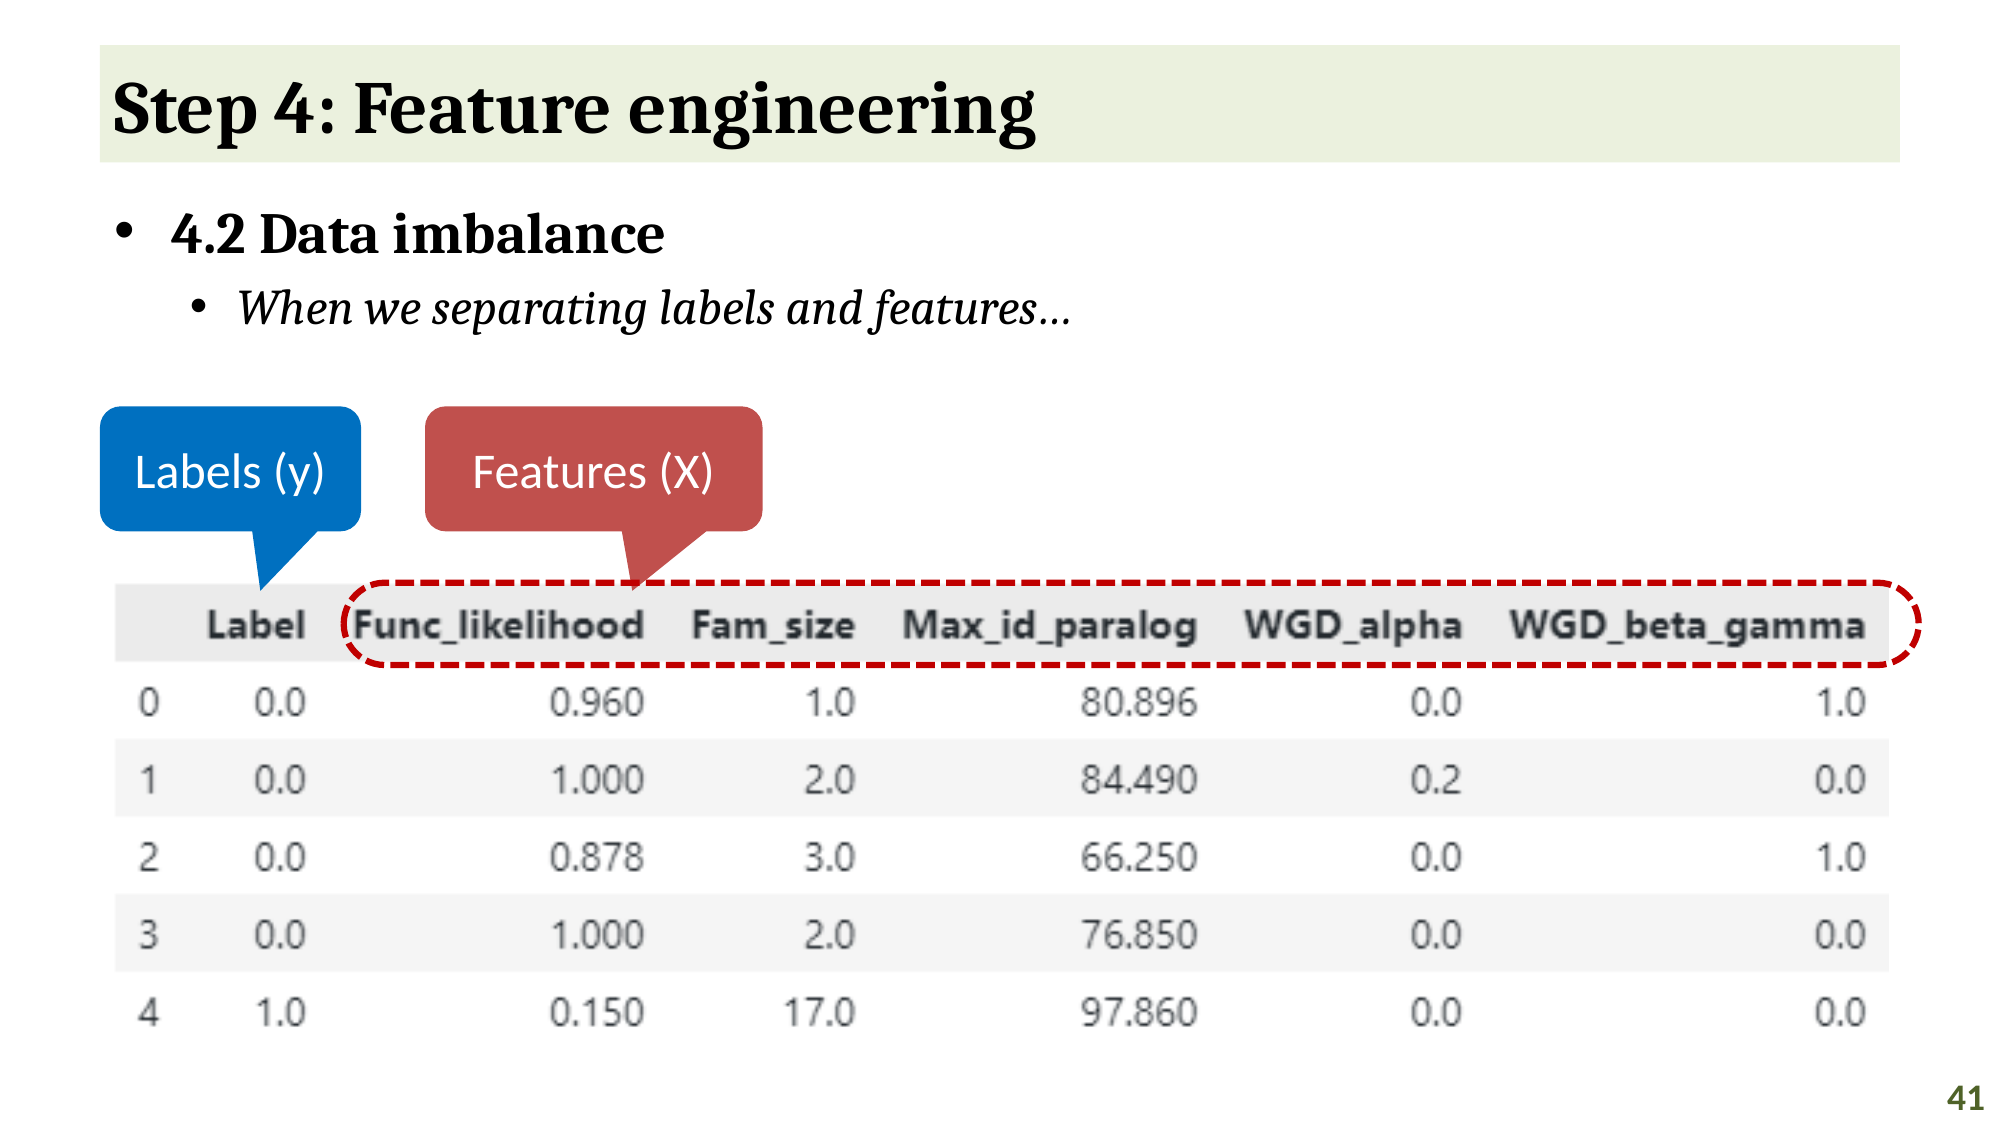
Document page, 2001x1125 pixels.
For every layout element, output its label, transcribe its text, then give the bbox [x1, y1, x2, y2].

list 4.2 Data imbalance When we separating labels and features… [99, 187, 1901, 581]
title Step 4: Feature engineering [99, 44, 1901, 163]
picture [99, 582, 1889, 1051]
slide_number 41 [1899, 1065, 2000, 1125]
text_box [343, 406, 1919, 666]
list 4.2 Data imbalance When we separating labels and features… [99, 677, 1901, 1066]
